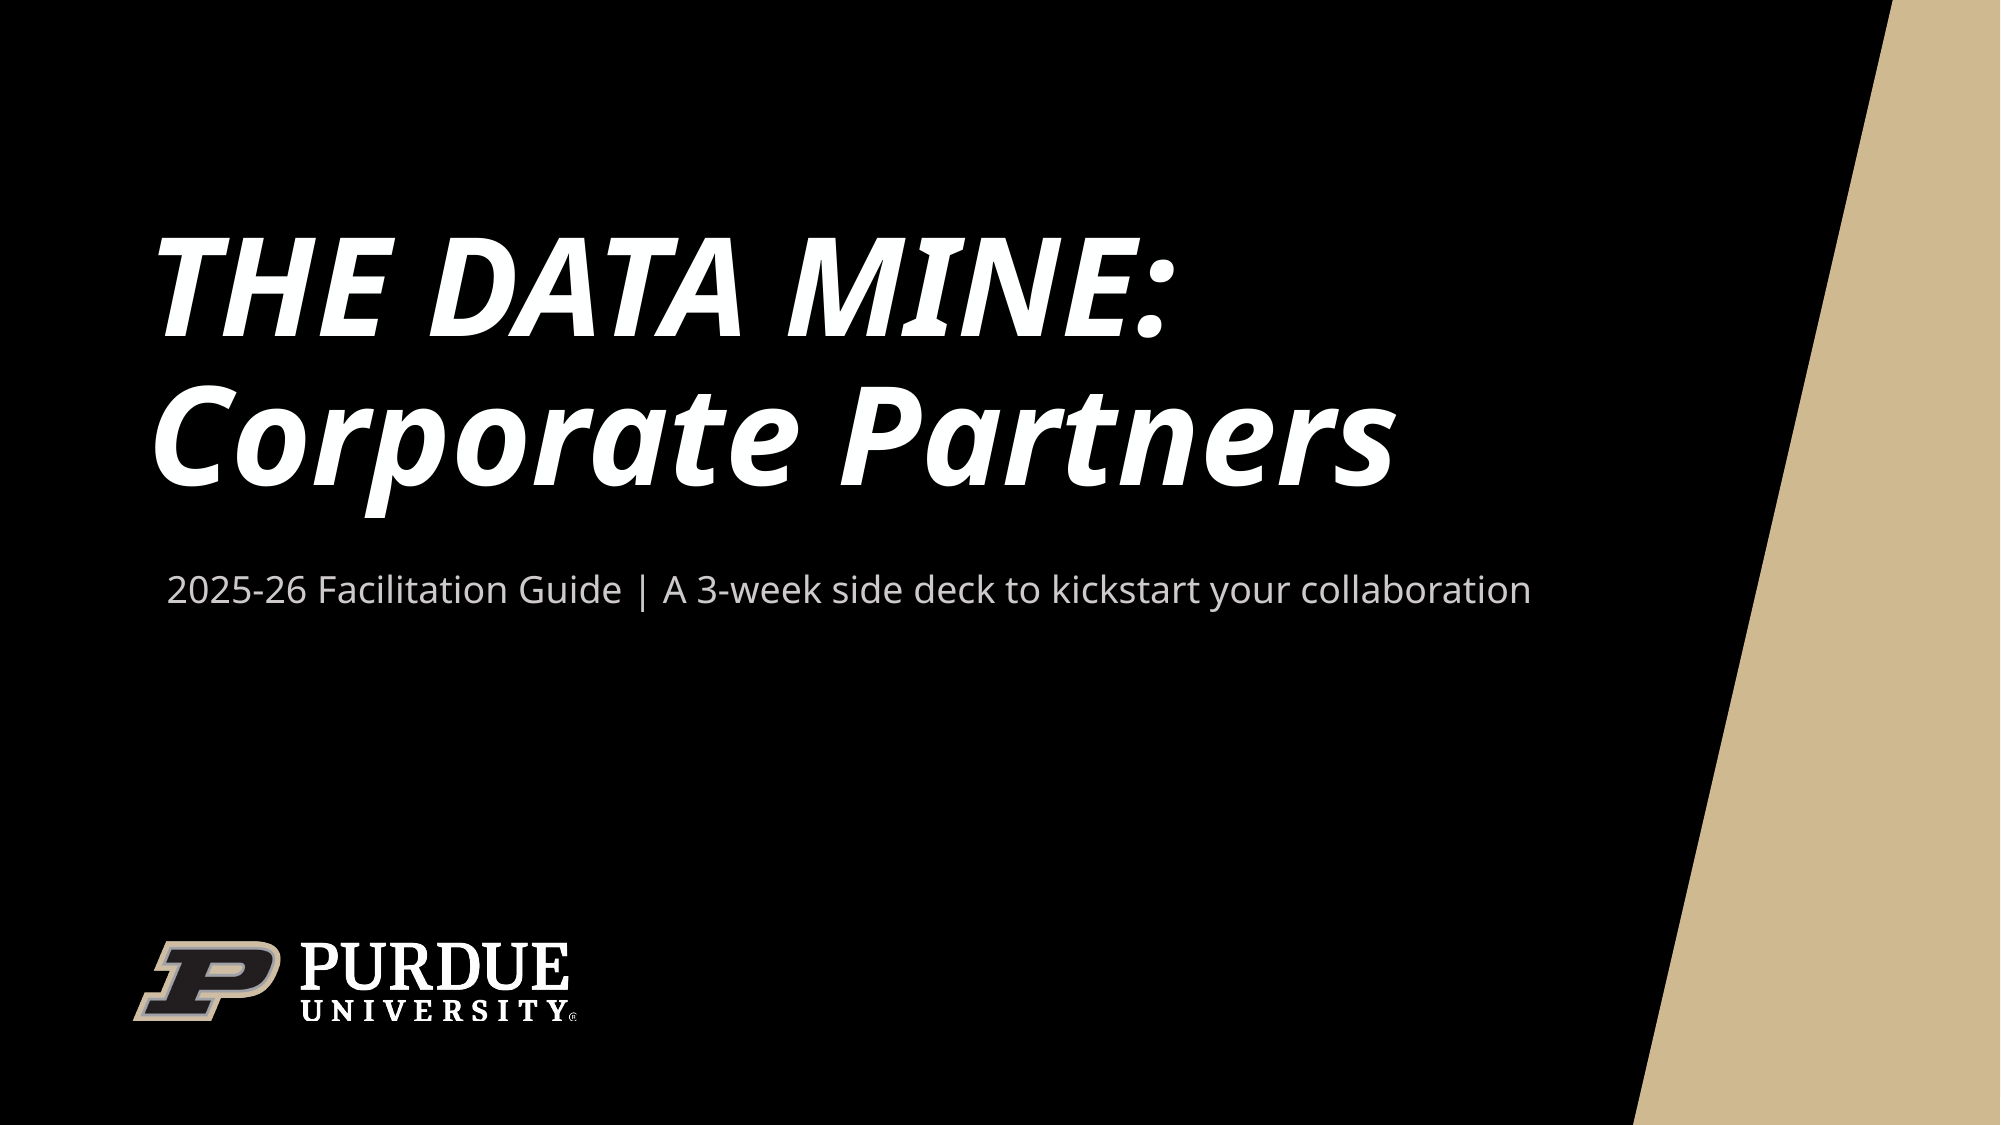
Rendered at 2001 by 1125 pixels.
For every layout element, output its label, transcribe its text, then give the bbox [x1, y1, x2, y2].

title THE DATA MINE: Corporate Partners [132, 404, 1442, 523]
list 2025-26 Facilitation Guide | A 3-week side deck to kickstart your collaboration [151, 563, 1570, 637]
